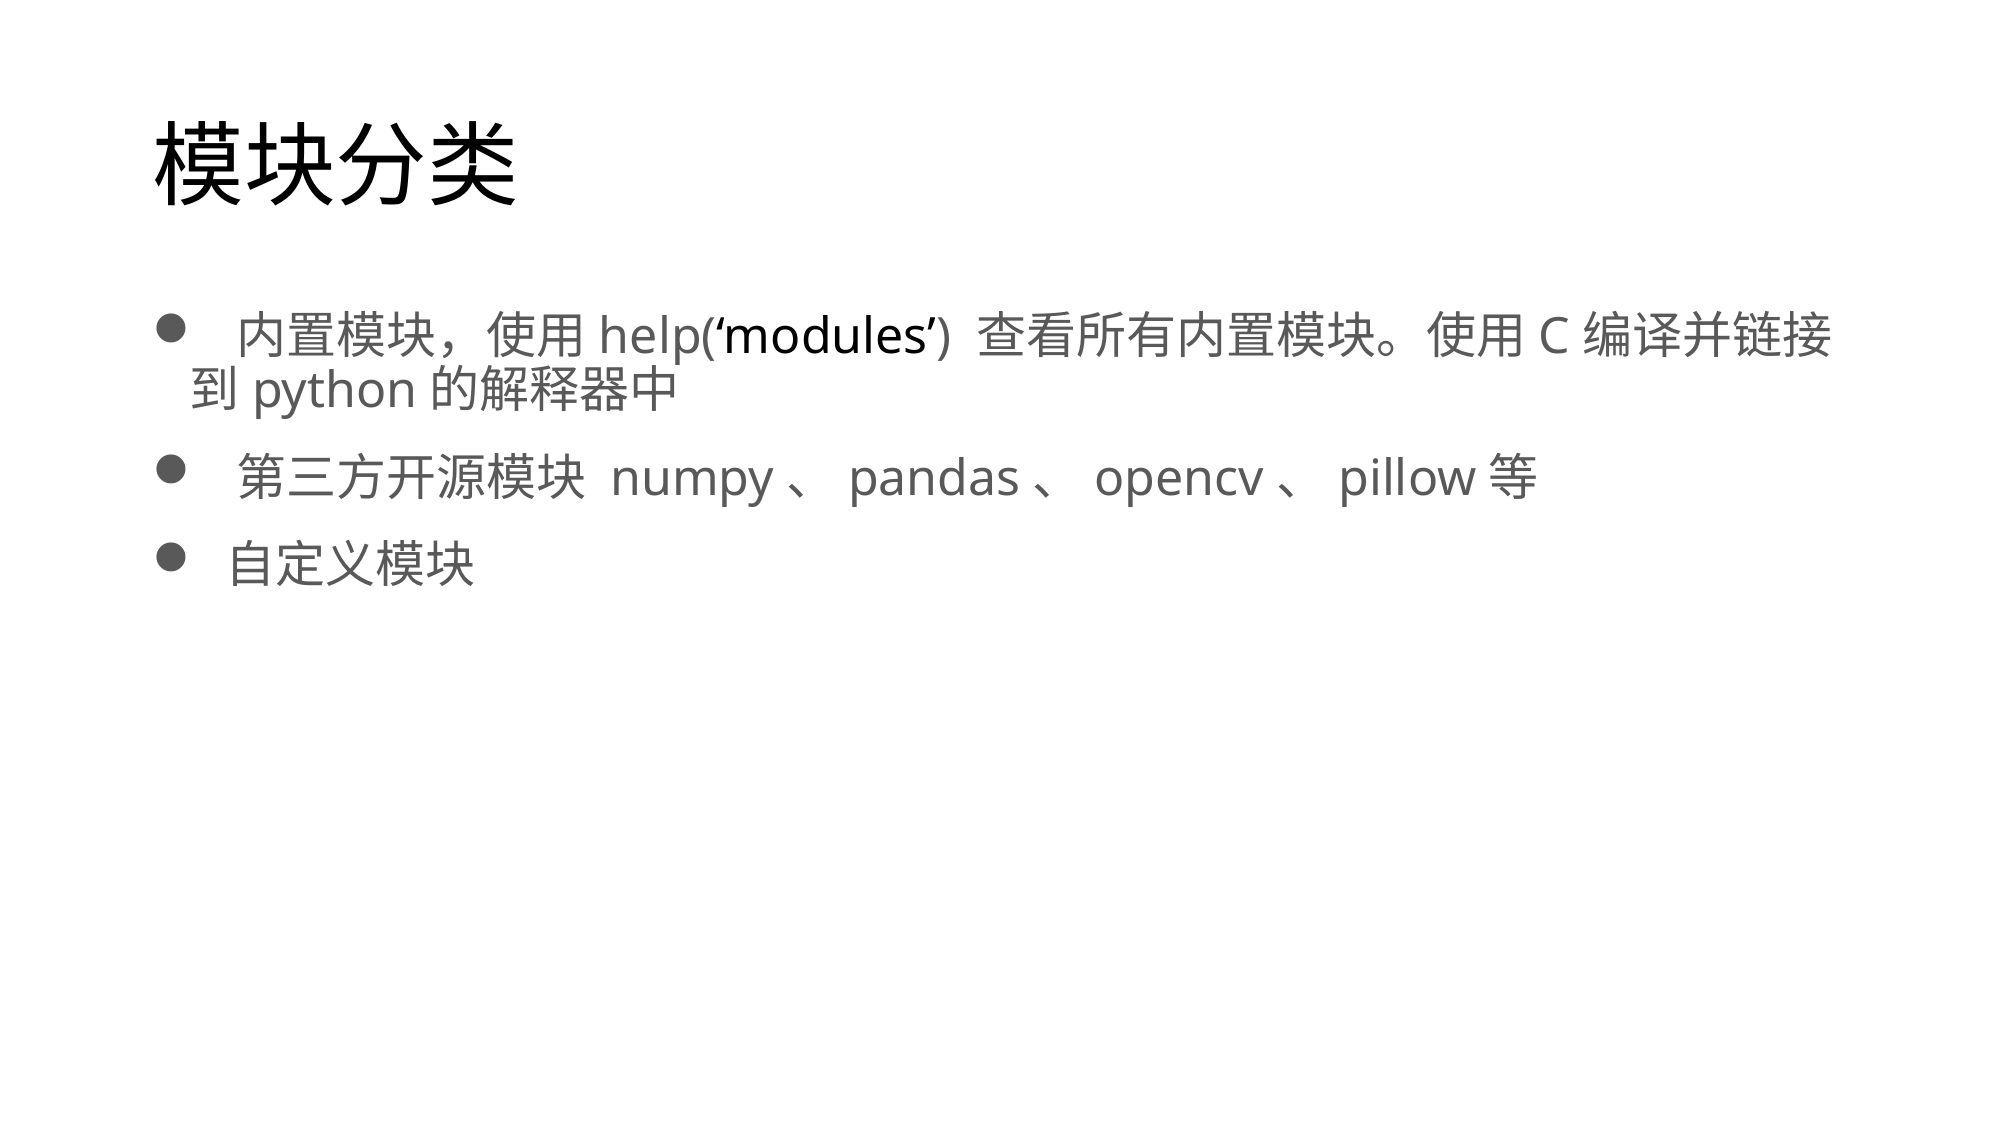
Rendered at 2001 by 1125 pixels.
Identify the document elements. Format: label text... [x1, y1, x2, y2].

title 模块分类 [137, 59, 1863, 278]
list 内置模块，使用help(‘modules’) 查看所有内置模块。使用C编译并链接到python的解释器中 第三方开源模块 numpy、pandas、opencv、pillow等 自定义模块 [137, 303, 1863, 929]
